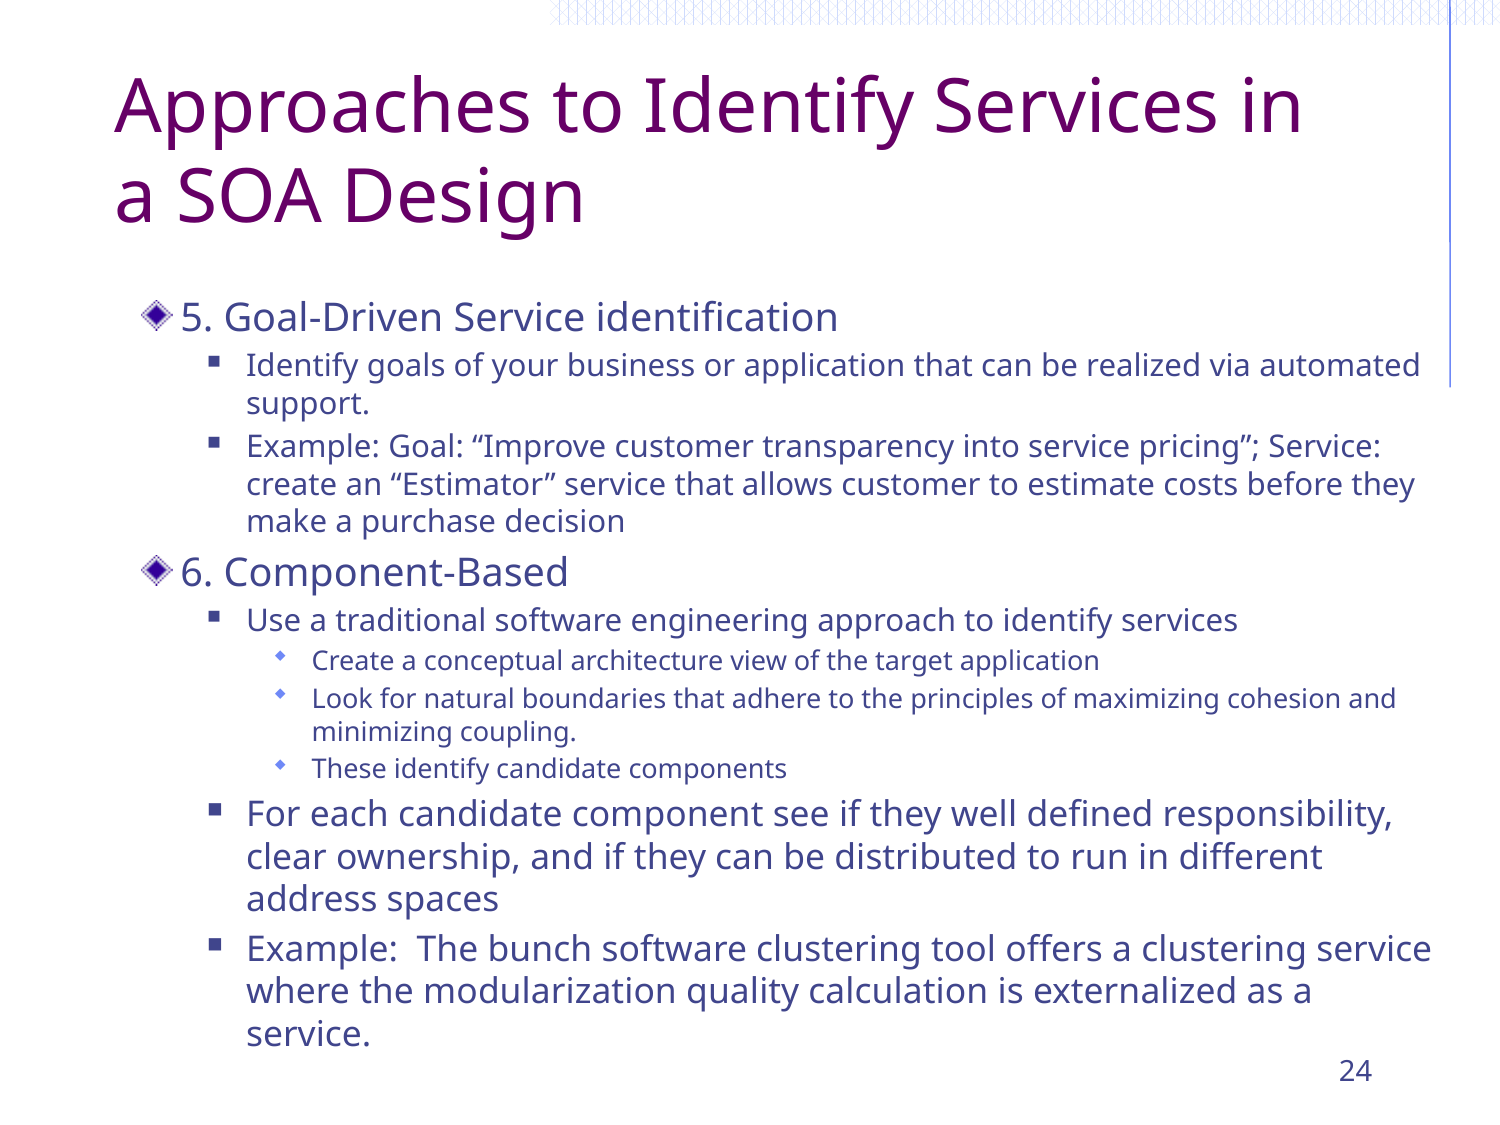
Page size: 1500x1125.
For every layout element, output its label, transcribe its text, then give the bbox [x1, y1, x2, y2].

title Approaches to Identify Services in a SOA Design [99, 50, 1375, 238]
picture [141, 300, 173, 331]
picture [141, 555, 173, 586]
list 5. Goal-Driven Service identification Identify goals of your business or application that can be realized via automated support. Example: Goal: “Improve customer transparency into service pricing”; Service: create an “Estimator” service that allows customer to estimate costs before they make a purchase decision 6. Component-Based Use a traditional software engineering approach to identify services Create a conceptual architecture view of the target application Look for natural boundaries that adhere to the principles of maximizing cohesion and minimizing coupling. These identify candidate components For each candidate component see if they well defined responsibility, clear ownership, and if they can be distributed to run in different address spaces Example: The bunch software clustering tool offers a clustering service where the modularization quality calculation is externalized as a service. [126, 284, 1463, 1100]
